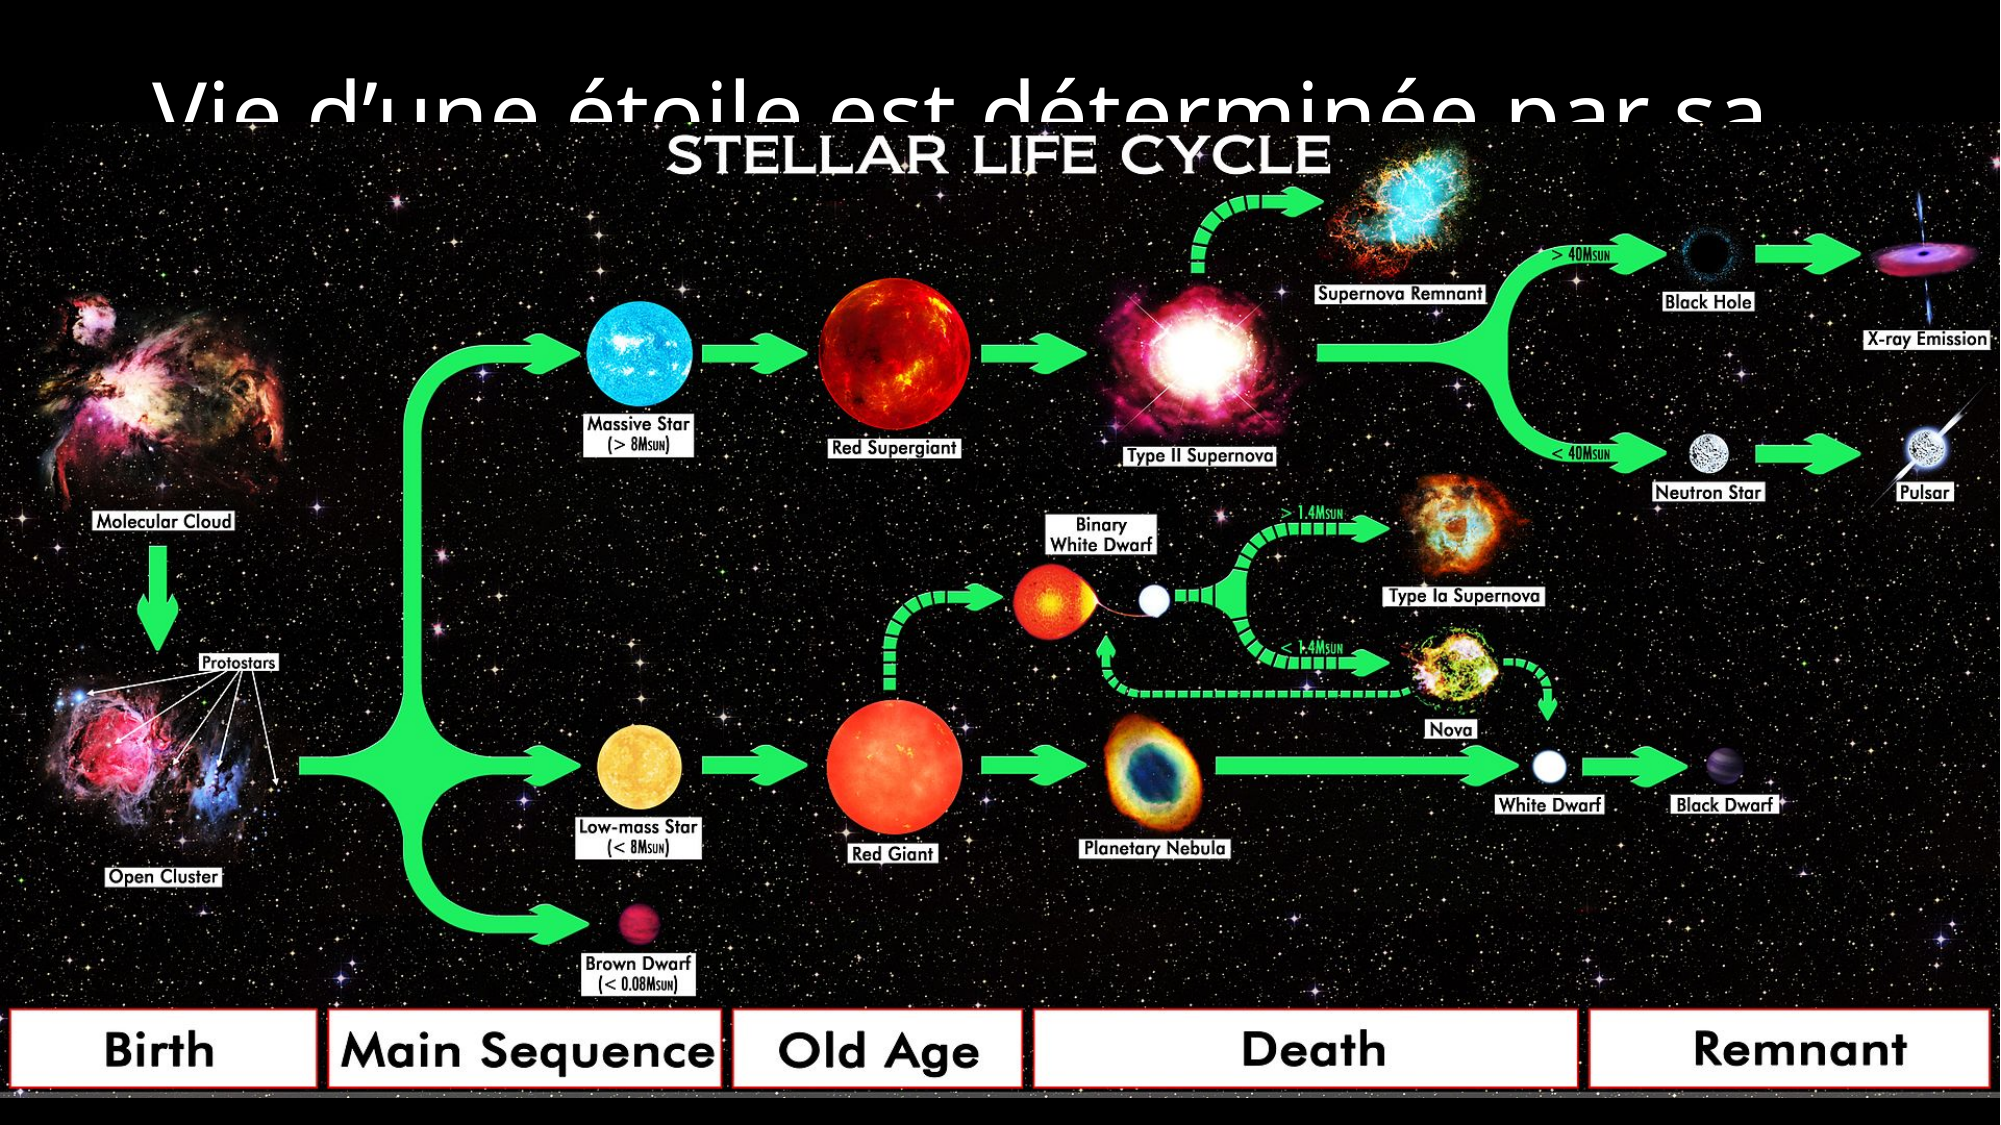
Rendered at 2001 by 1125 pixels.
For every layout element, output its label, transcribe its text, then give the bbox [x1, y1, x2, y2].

picture [0, 122, 2000, 1098]
title Vie d’une étoile est déterminée par sa masse [137, 59, 1863, 122]
